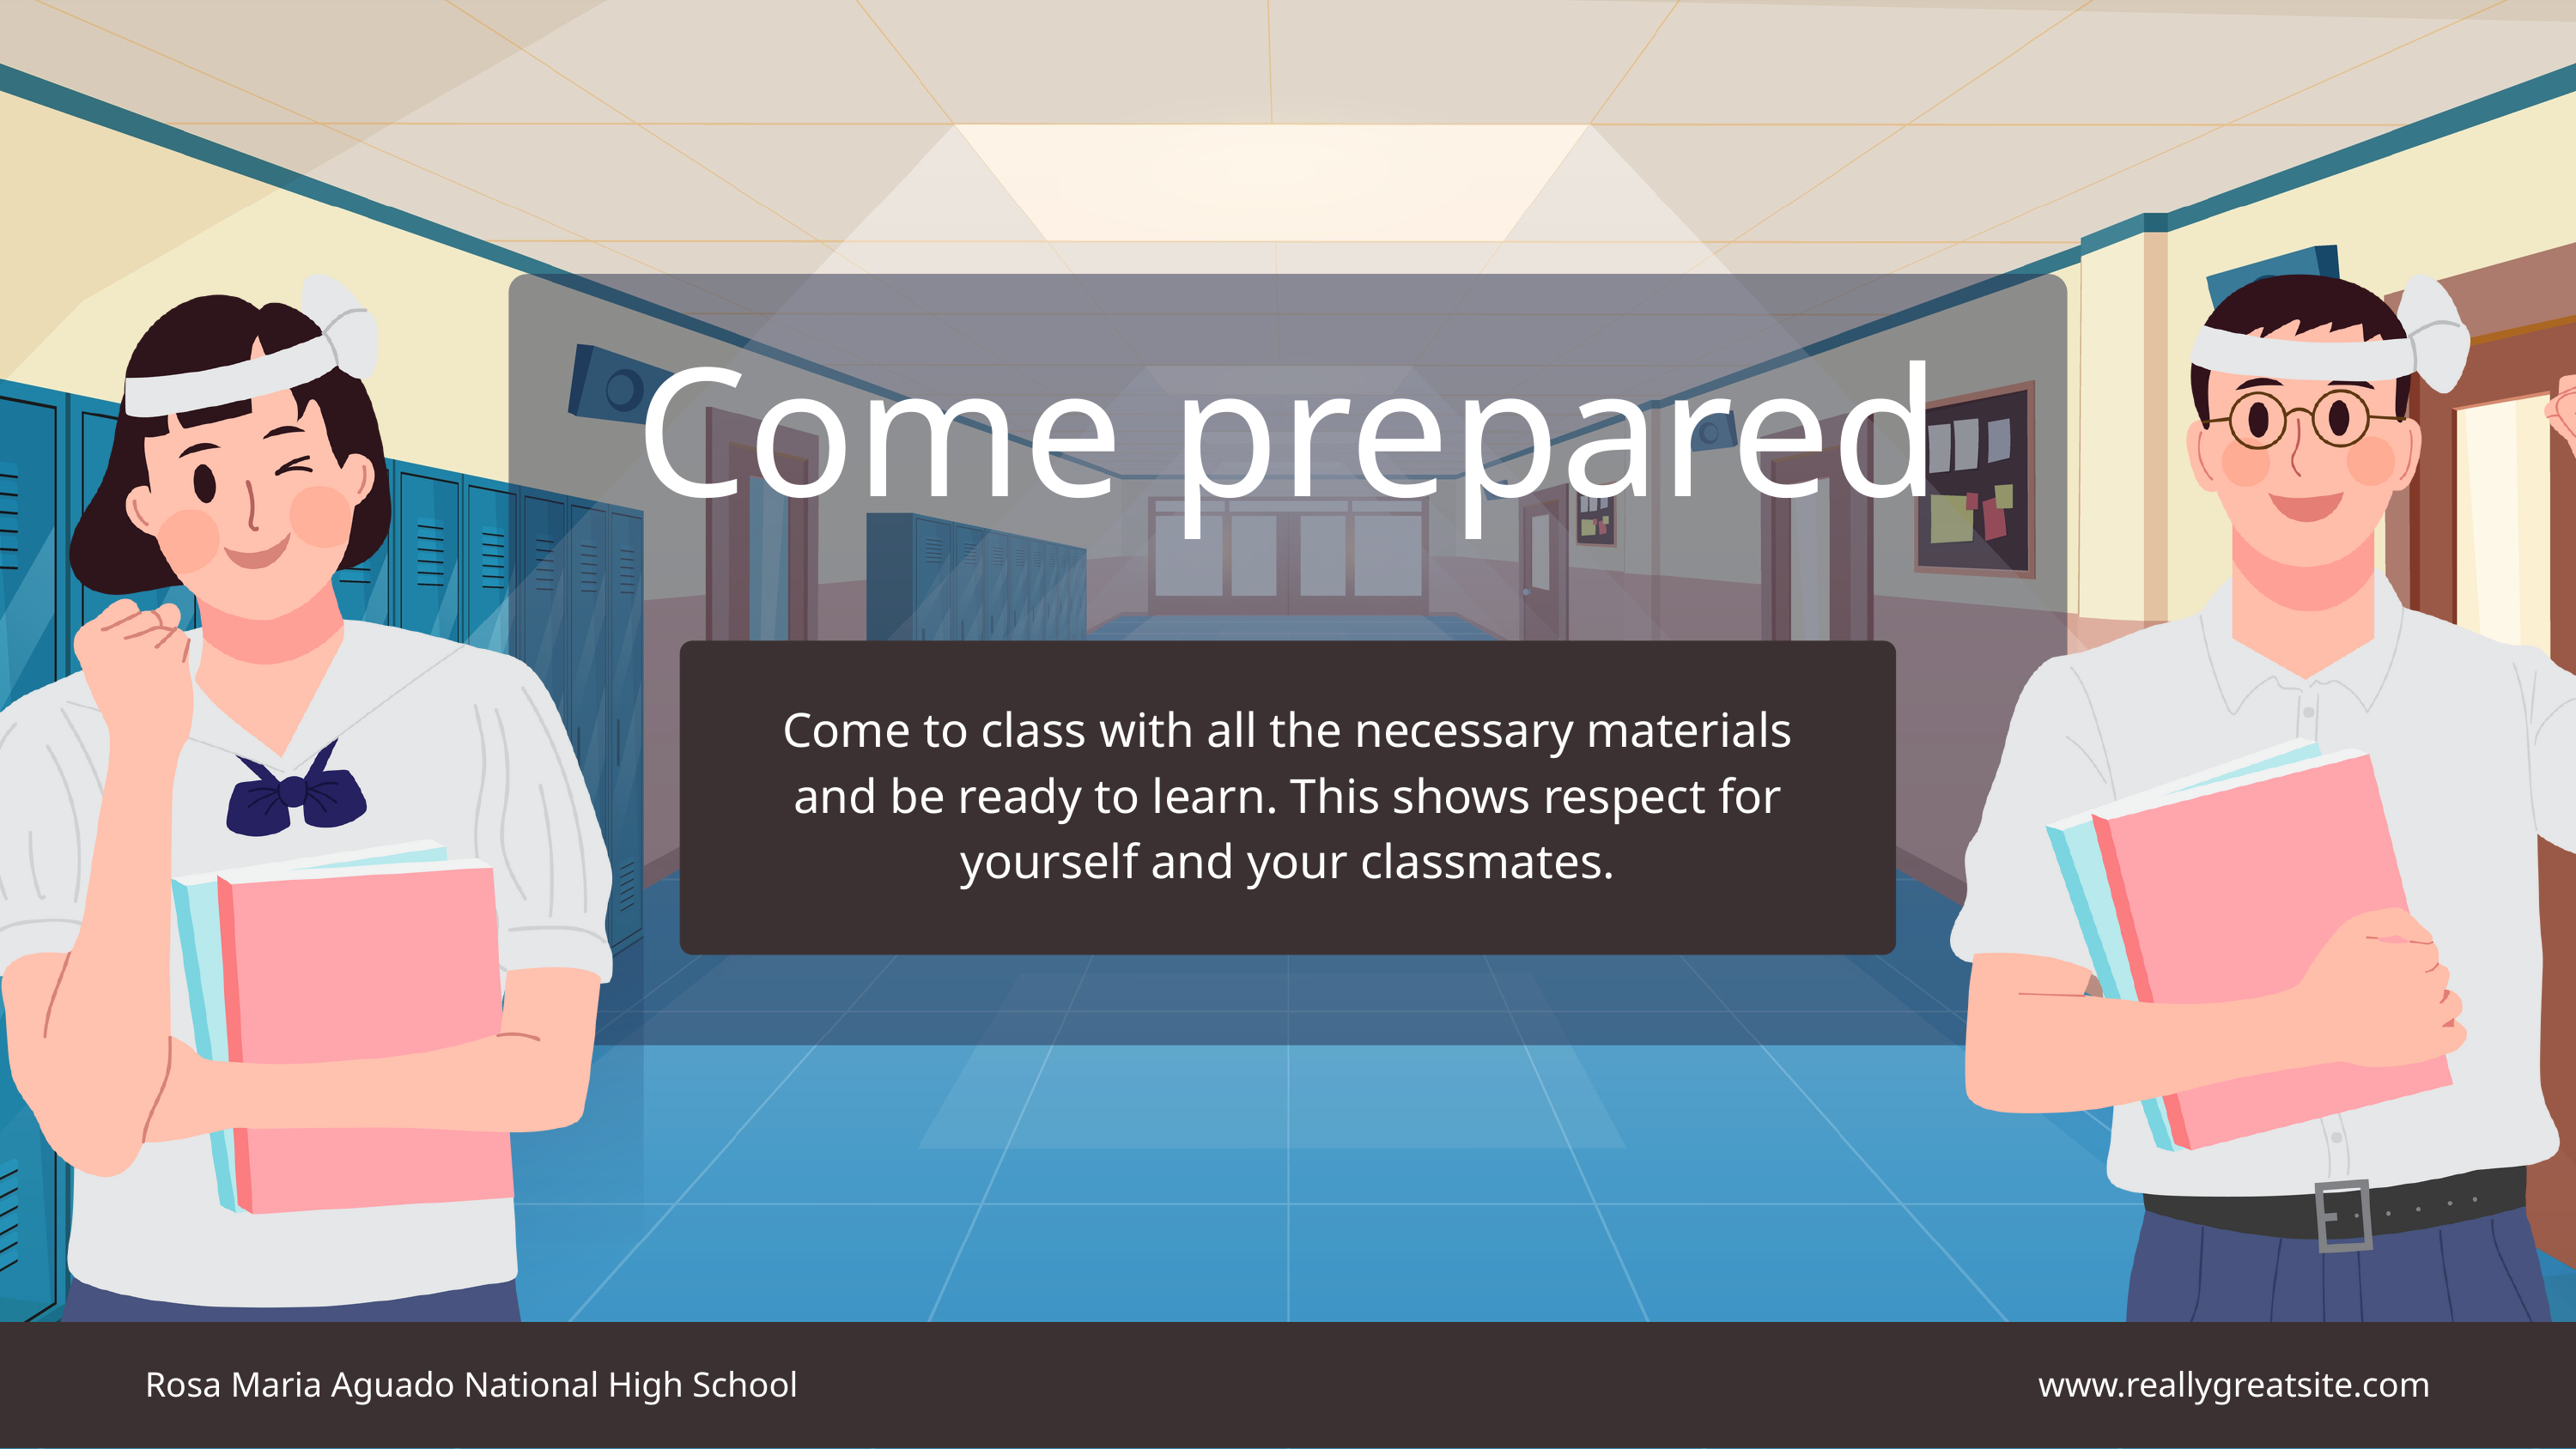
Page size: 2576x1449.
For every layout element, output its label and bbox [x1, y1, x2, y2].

text_box [613, 1055, 1950, 1321]
text_box [0, 274, 613, 1321]
text_box [507, 273, 2068, 1046]
text_box [679, 640, 1897, 955]
text_box [1950, 274, 2576, 1321]
text_box [0, 1322, 2576, 1449]
text_box [0, 0, 2576, 274]
